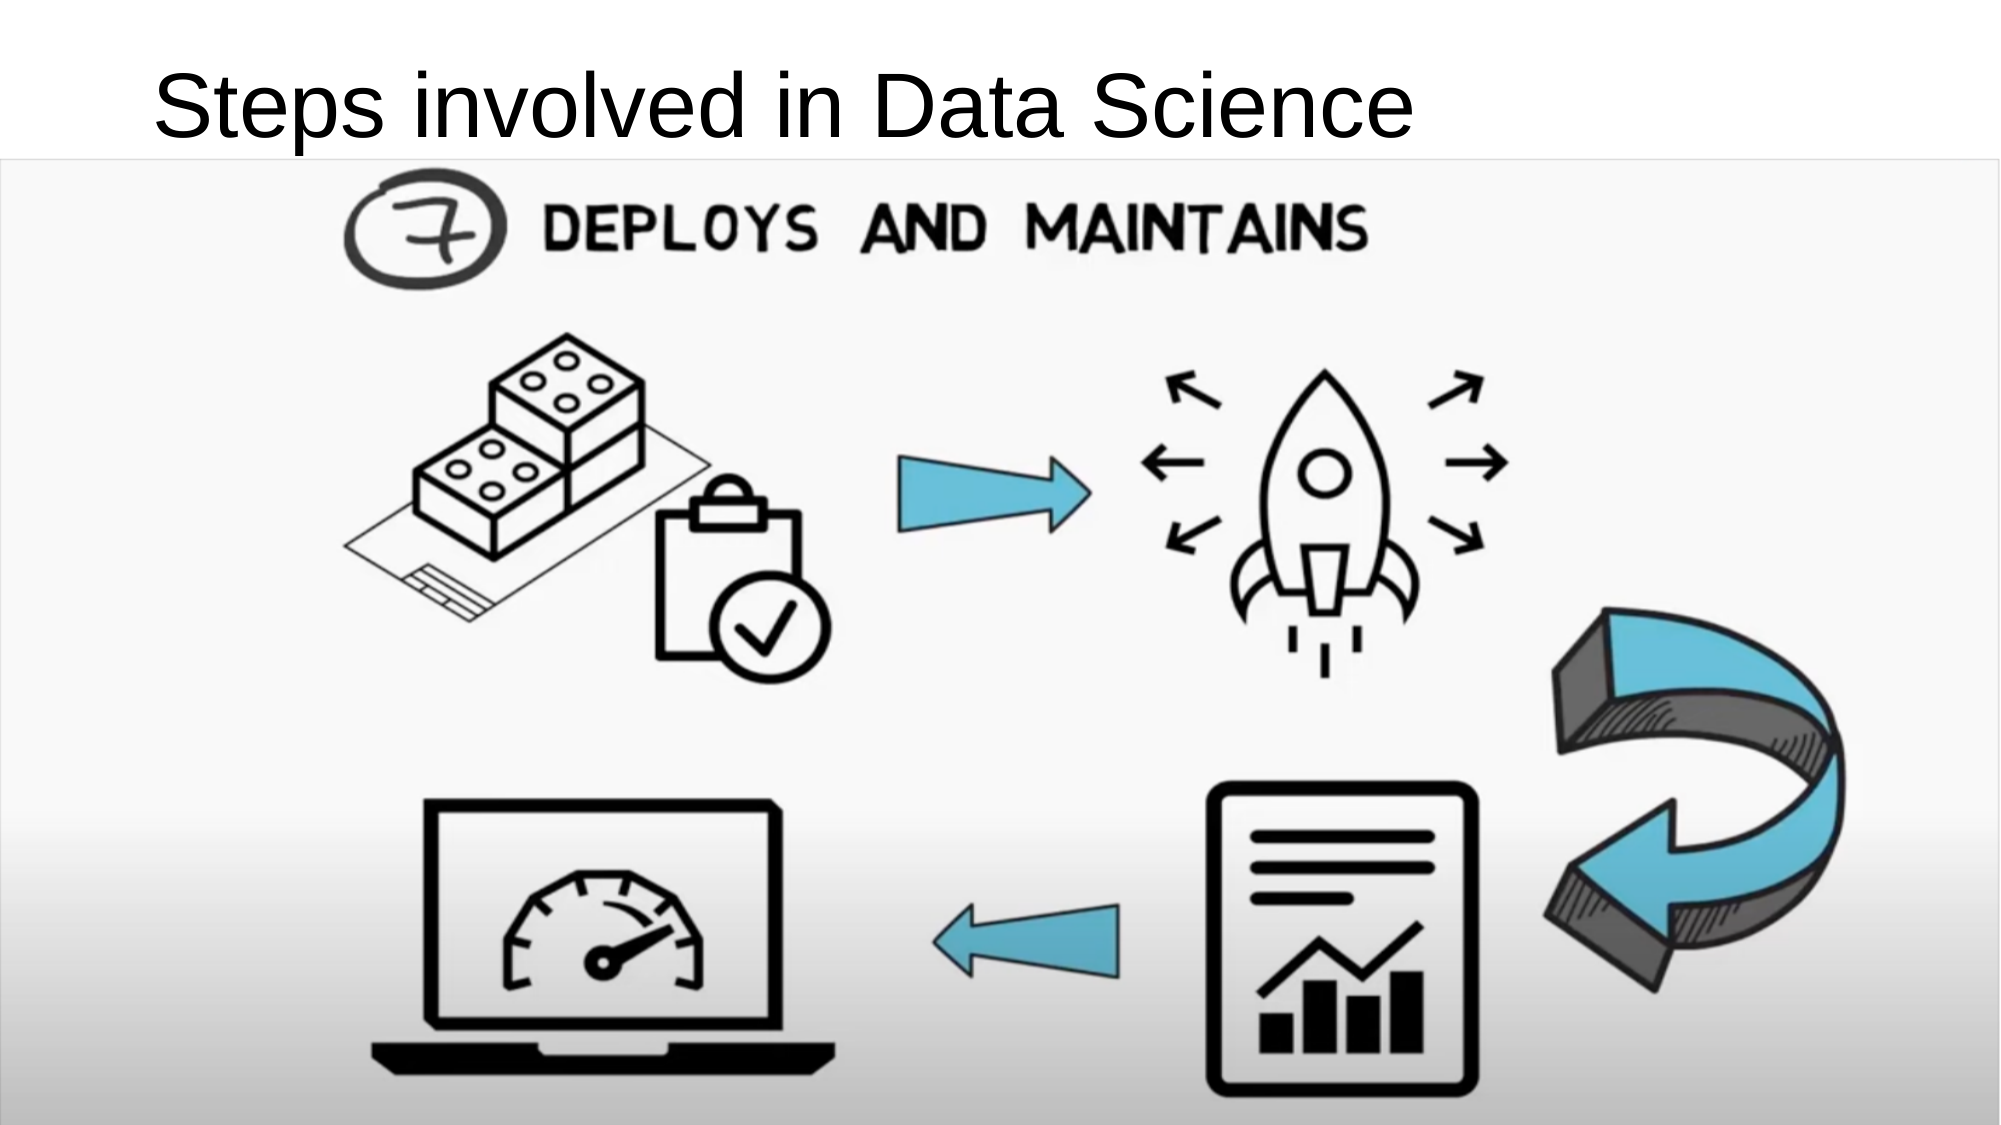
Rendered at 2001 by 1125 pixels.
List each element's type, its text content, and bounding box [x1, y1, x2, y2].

picture [0, 158, 2000, 1125]
title Steps involved in Data Science [137, 0, 1863, 155]
